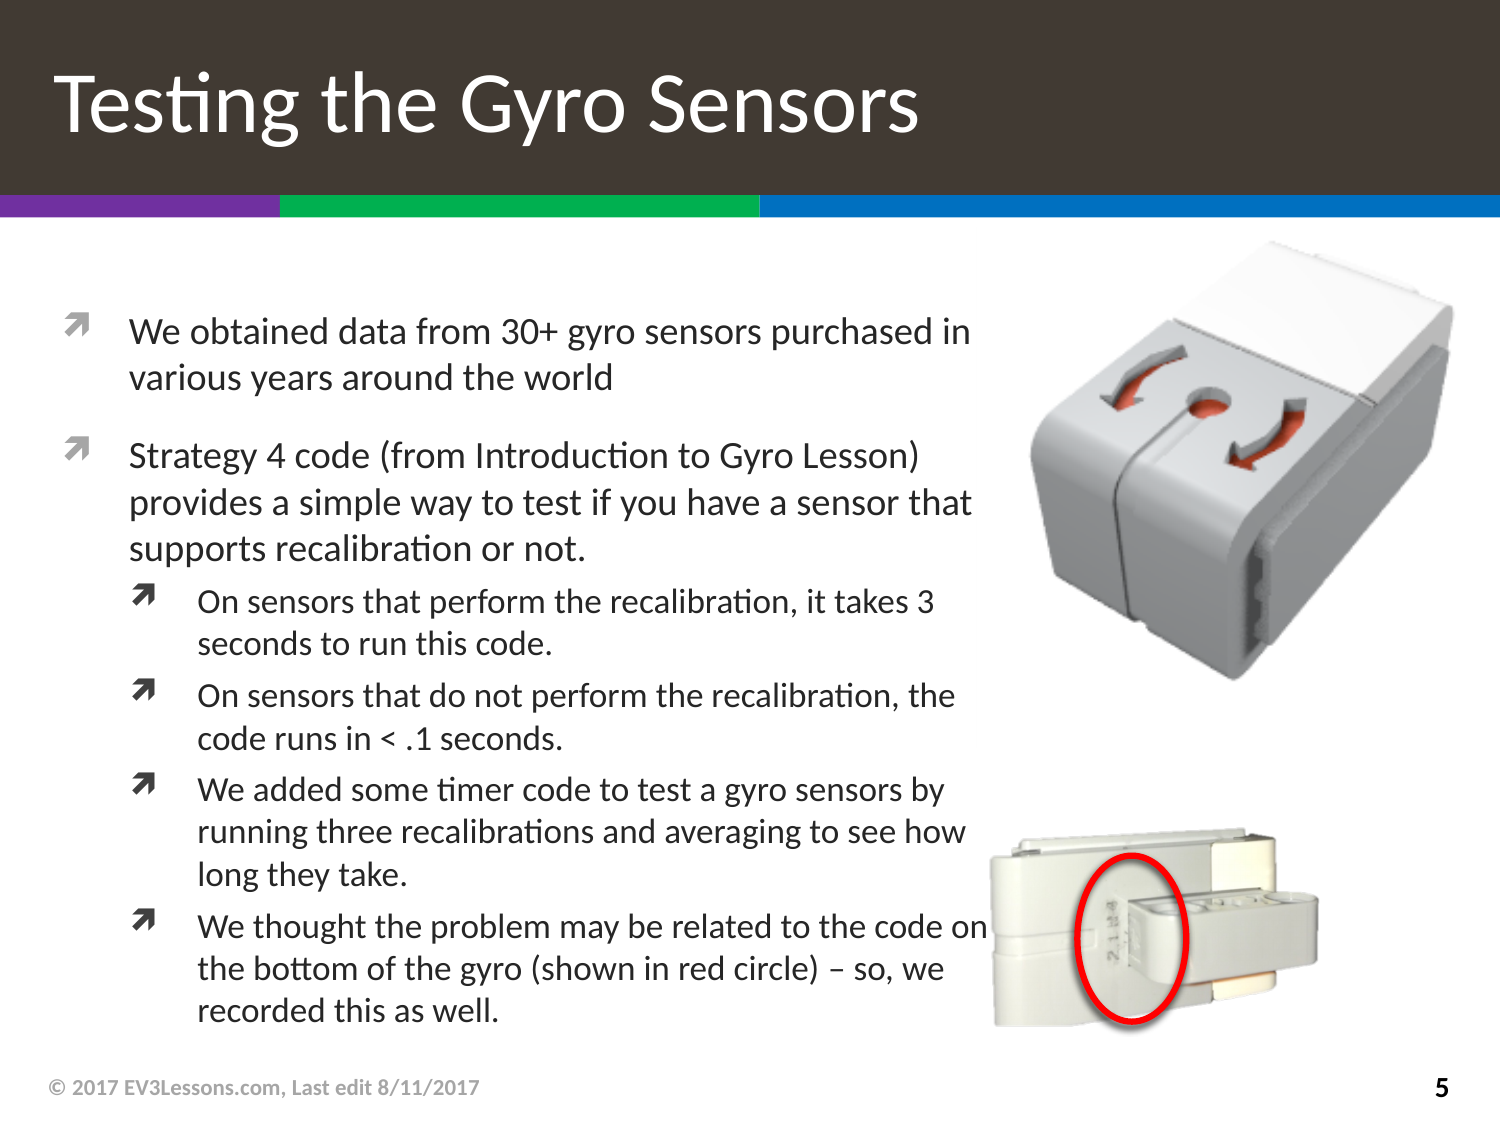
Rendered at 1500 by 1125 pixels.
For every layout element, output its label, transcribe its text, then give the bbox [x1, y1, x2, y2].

title Testing the Gyro Sensors [0, 0, 1500, 195]
picture [879, 226, 1500, 1125]
slide_number 5 [1376, 1056, 1465, 1116]
footer © 2017 EV3Lessons.com, Last edit 8/11/2017 [32, 1055, 1038, 1116]
list We obtained data from 30+ gyro sensors purchased in various years around the world Strategy 4 code (from Introduction to Gyro Lesson) provides a simple way to test if you have a sensor that supports recalibration or not. On sensors that perform the recalibration, it takes 3 seconds to run this code. On sensors that do not perform the recalibration, the code runs in < .1 seconds. We added some timer code to test a gyro sensors by running three recalibrations and averaging to see how long they take. We thought the problem may be related to the code on the bottom of the gyro (shown in red circle) – so, we recorded this as well. [46, 298, 962, 1055]
